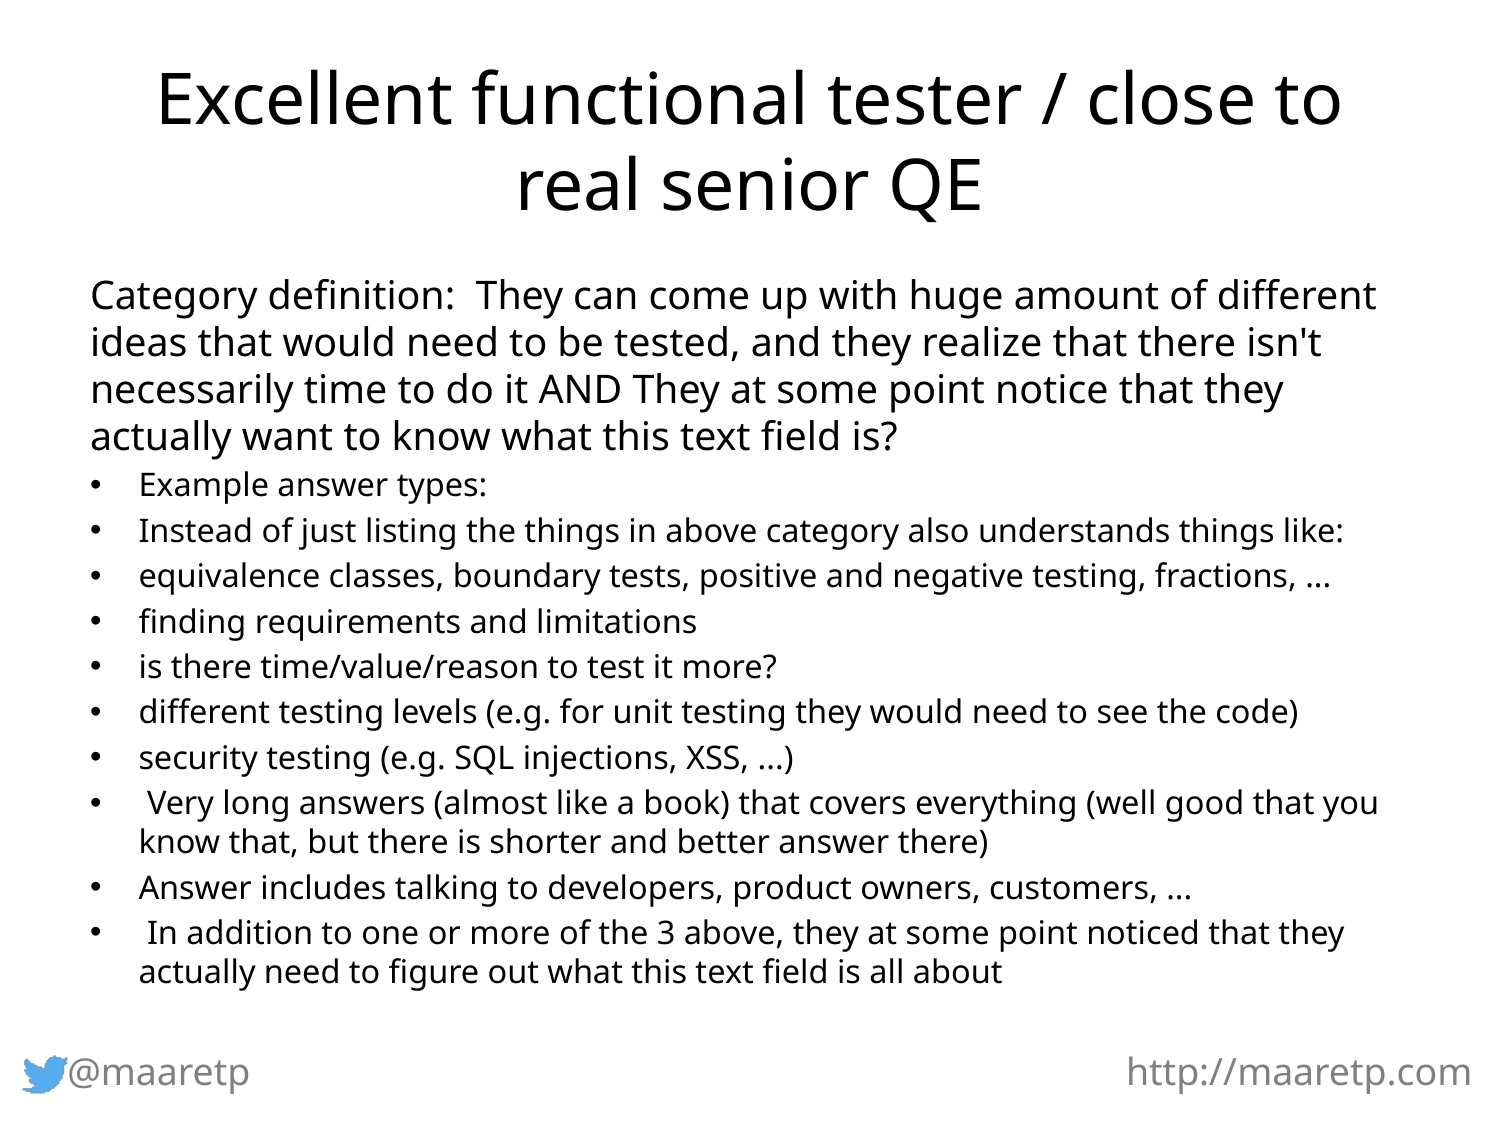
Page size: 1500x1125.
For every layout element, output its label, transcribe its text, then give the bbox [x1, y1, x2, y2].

title Excellent functional tester / close to real senior QE [75, 45, 1425, 233]
picture [12, 1042, 80, 1109]
list Category definition: They can come up with huge amount of different ideas that would need to be tested, and they realize that there isn't necessarily time to do it AND They at some point notice that they actually want to know what this text field is? Example answer types: Instead of just listing the things in above category also understands things like: equivalence classes, boundary tests, positive and negative testing, fractions, ... finding requirements and limitations is there time/value/reason to test it more? different testing levels (e.g. for unit testing they would need to see the code) security testing (e.g. SQL injections, XSS, ...) Very long answers (almost like a book) that covers everything (well good that you know that, but there is shorter and better answer there) Answer includes talking to developers, product owners, customers, ... In addition to one or more of the 3 above, they at some point noticed that they actually need to figure out what this text field is all about [75, 262, 1425, 1005]
